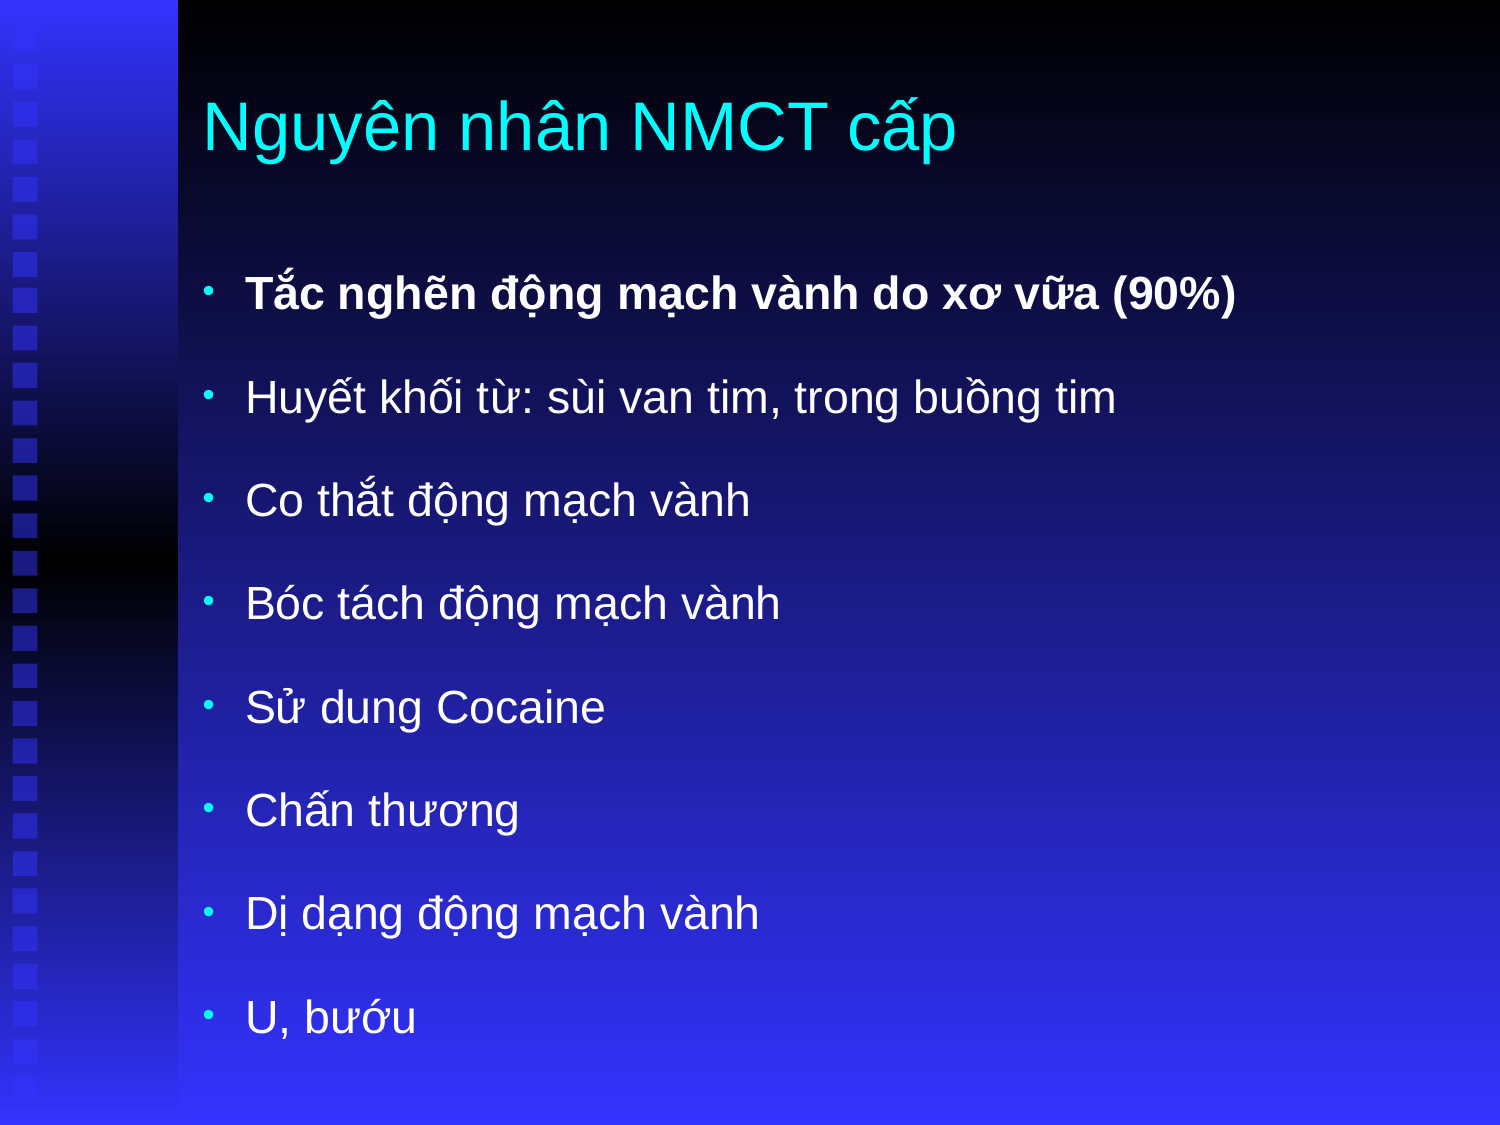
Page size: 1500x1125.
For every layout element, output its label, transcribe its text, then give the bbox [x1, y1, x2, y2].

title Nguyên nhân NMCT cấp [187, 29, 1463, 216]
list Tắc nghẽn động mạch vành do xơ vữa (90%) Huyết khối từ: sùi van tim, trong buồng tim Co thắt động mạch vành Bóc tách động mạch vành Sử dung Cocaine Chấn thương Dị dạng động mạch vành U, bướu [187, 216, 1463, 1059]
